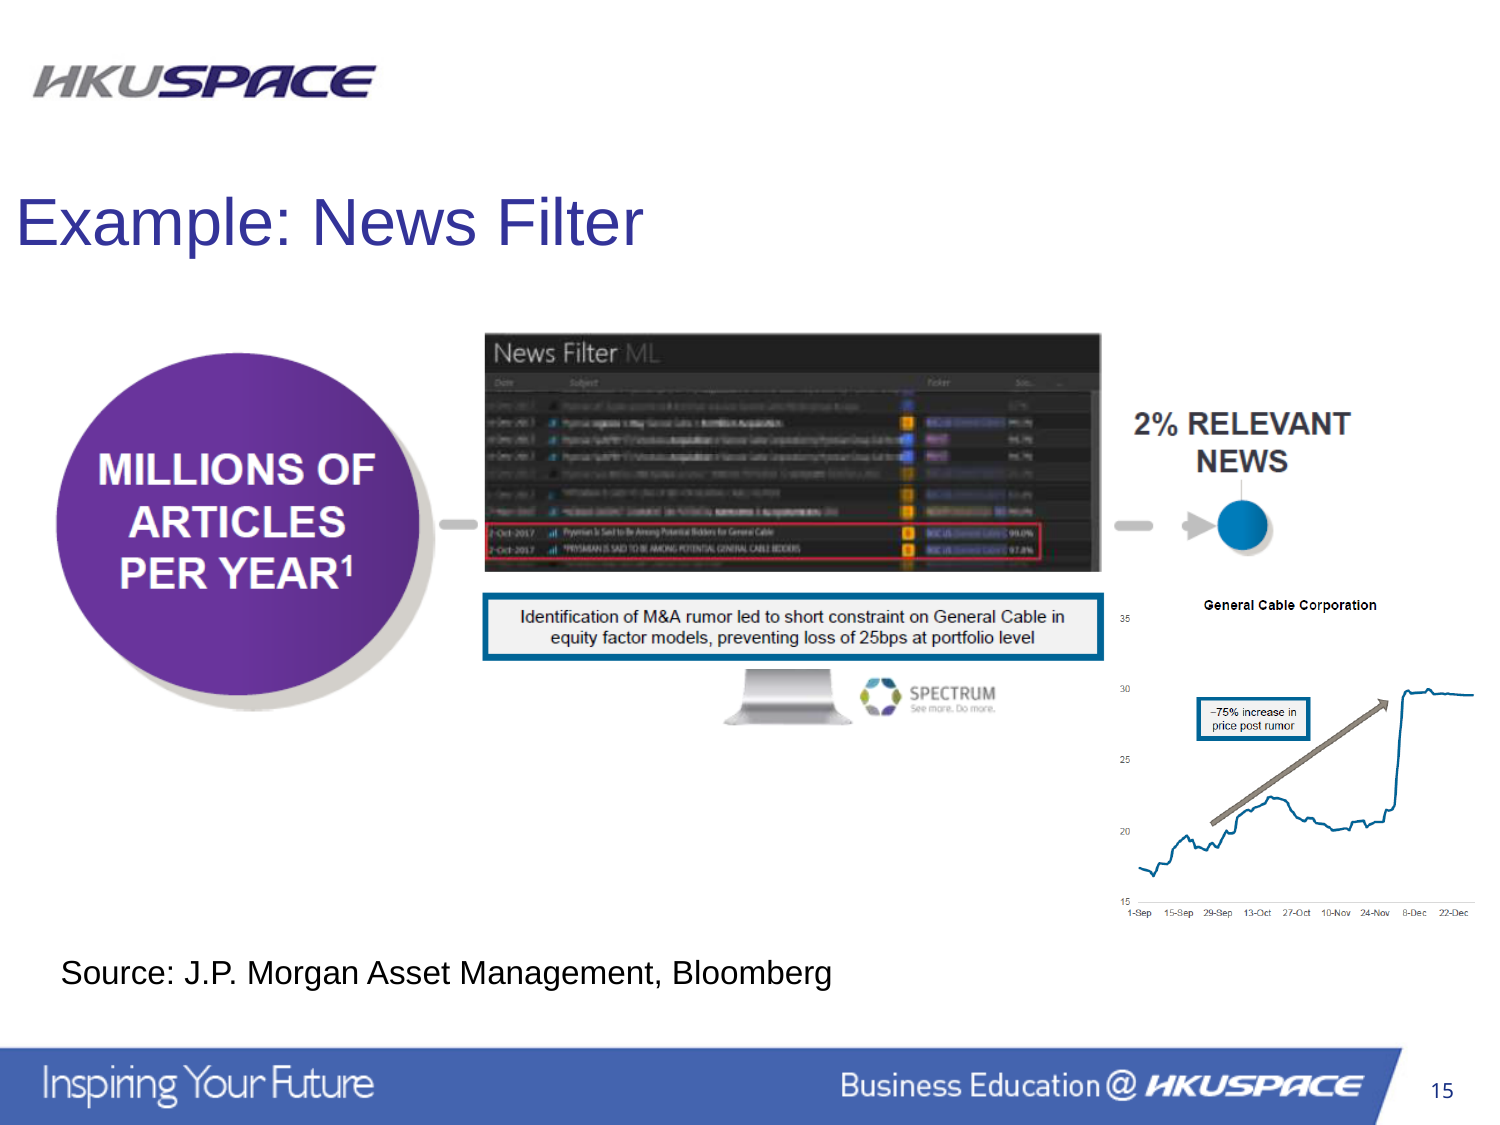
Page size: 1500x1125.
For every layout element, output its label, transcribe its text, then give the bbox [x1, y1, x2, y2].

text_box Source: J.P. Morgan Asset Management, Bloomberg [45, 943, 849, 999]
slide_number 15 [1415, 1070, 1499, 1125]
picture [0, 0, 1500, 1125]
title Example: News Filter [0, 101, 1325, 266]
